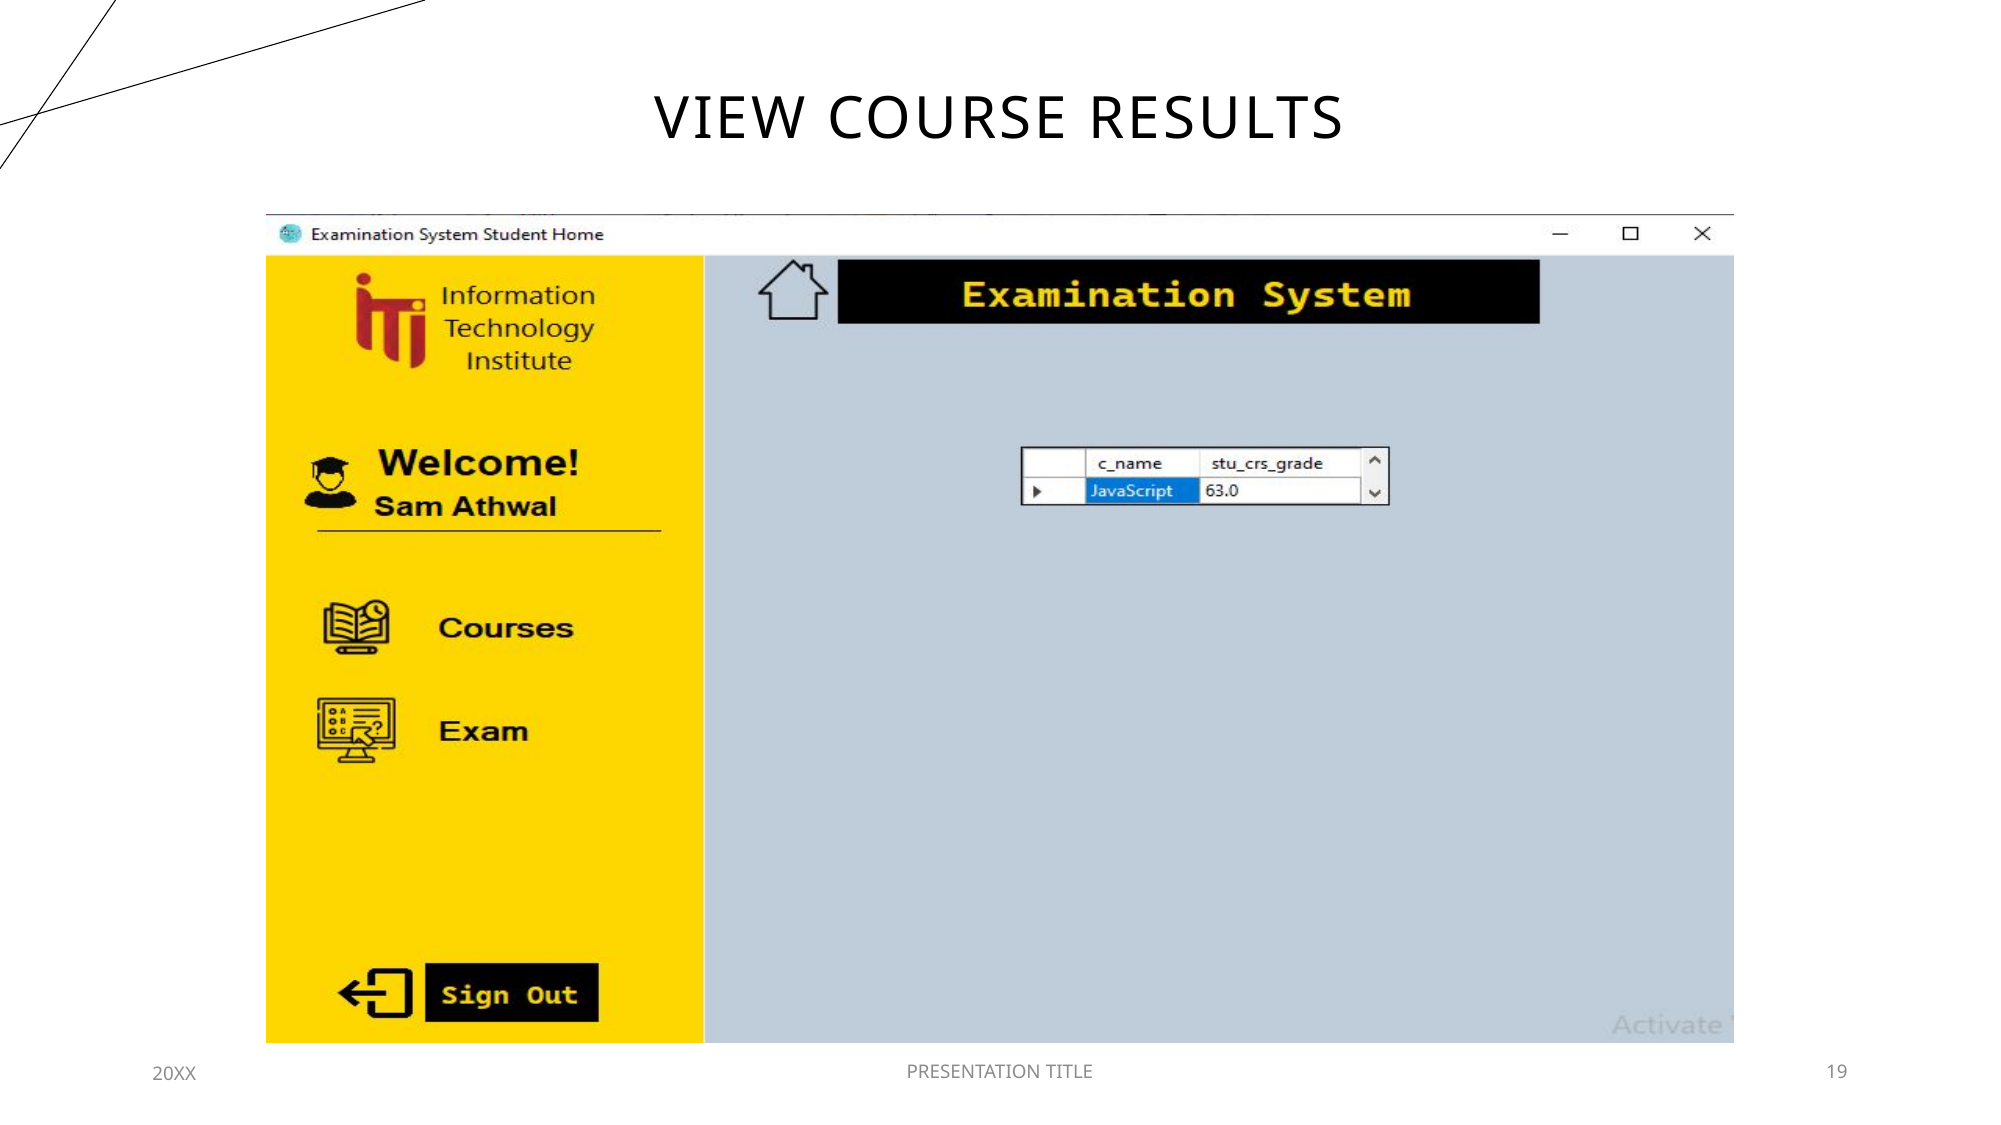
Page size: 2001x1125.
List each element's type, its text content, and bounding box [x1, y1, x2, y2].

picture [266, 214, 1734, 1043]
slide_number 20XX [137, 1042, 588, 1103]
footer PRESENTATION TITLE [662, 1043, 1338, 1103]
slide_number 19 [1412, 1042, 1863, 1103]
title View course results [137, 59, 1863, 181]
